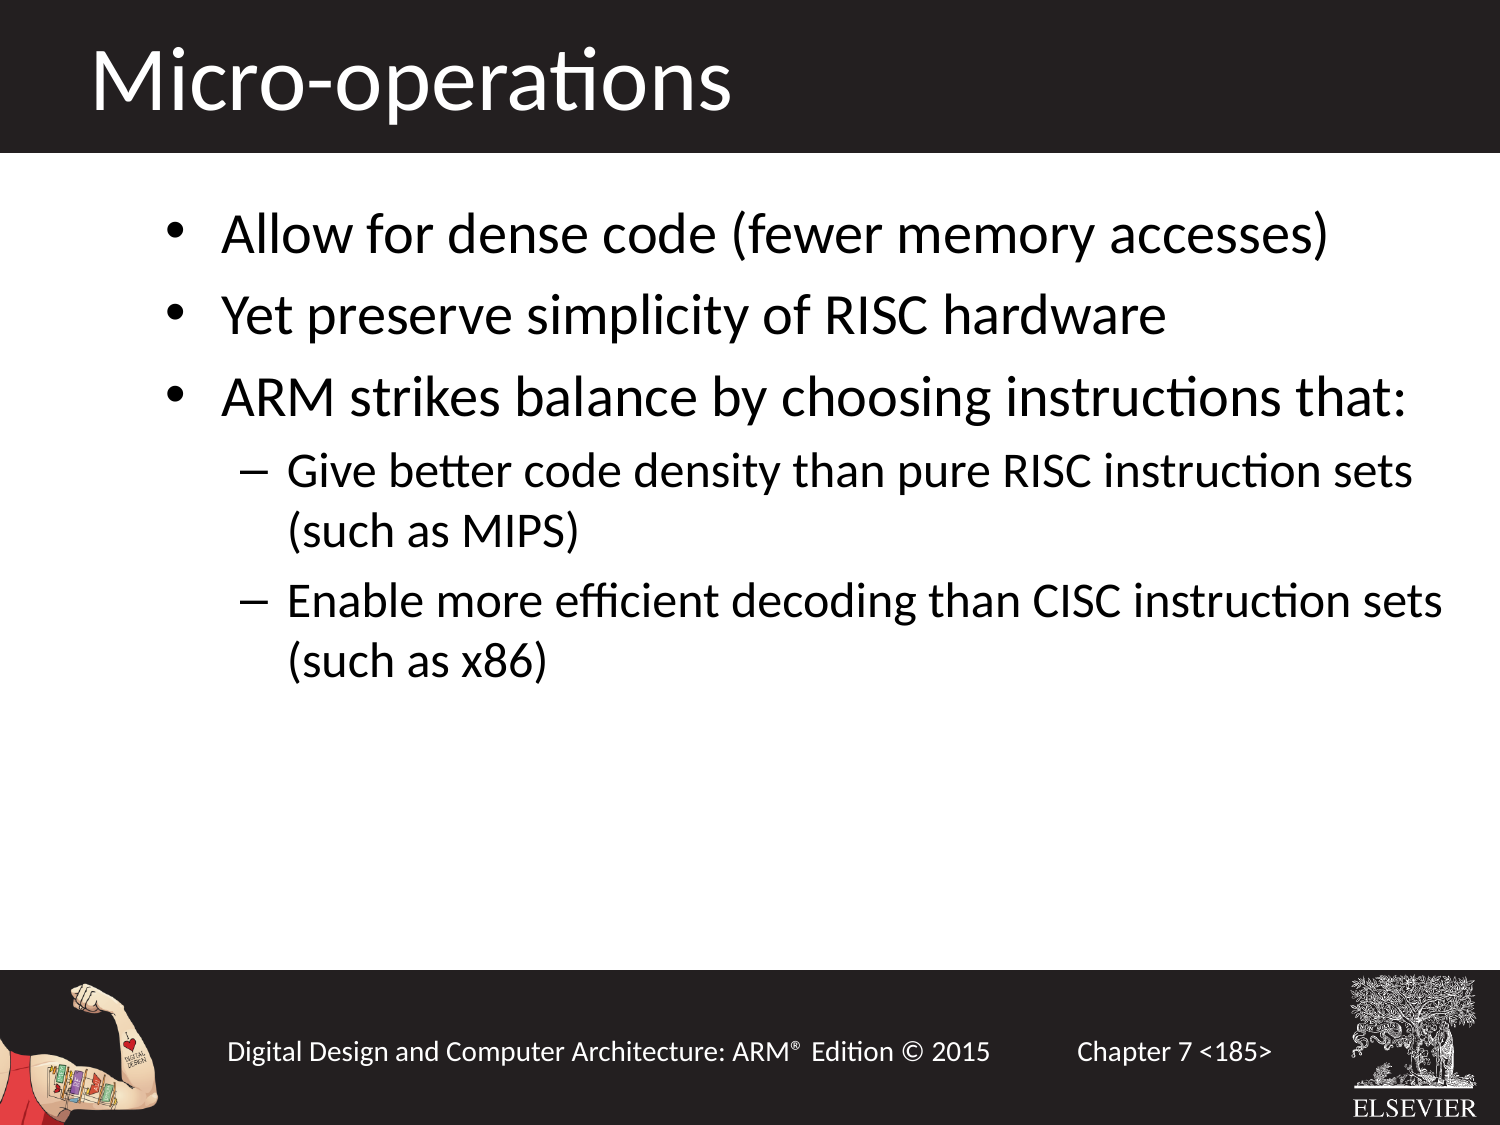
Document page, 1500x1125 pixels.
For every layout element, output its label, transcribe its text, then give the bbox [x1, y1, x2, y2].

picture [0, 979, 163, 1125]
picture [1350, 974, 1477, 1117]
text_box Micro-operations [75, 11, 1375, 136]
list Allow for dense code (fewer memory accesses) Yet preserve simplicity of RISC hardware ARM strikes balance by choosing instructions that: Give better code density than pure RISC instruction sets (such as MIPS) Enable more efficient decoding than CISC instruction sets (such as x86) [150, 187, 1463, 1038]
